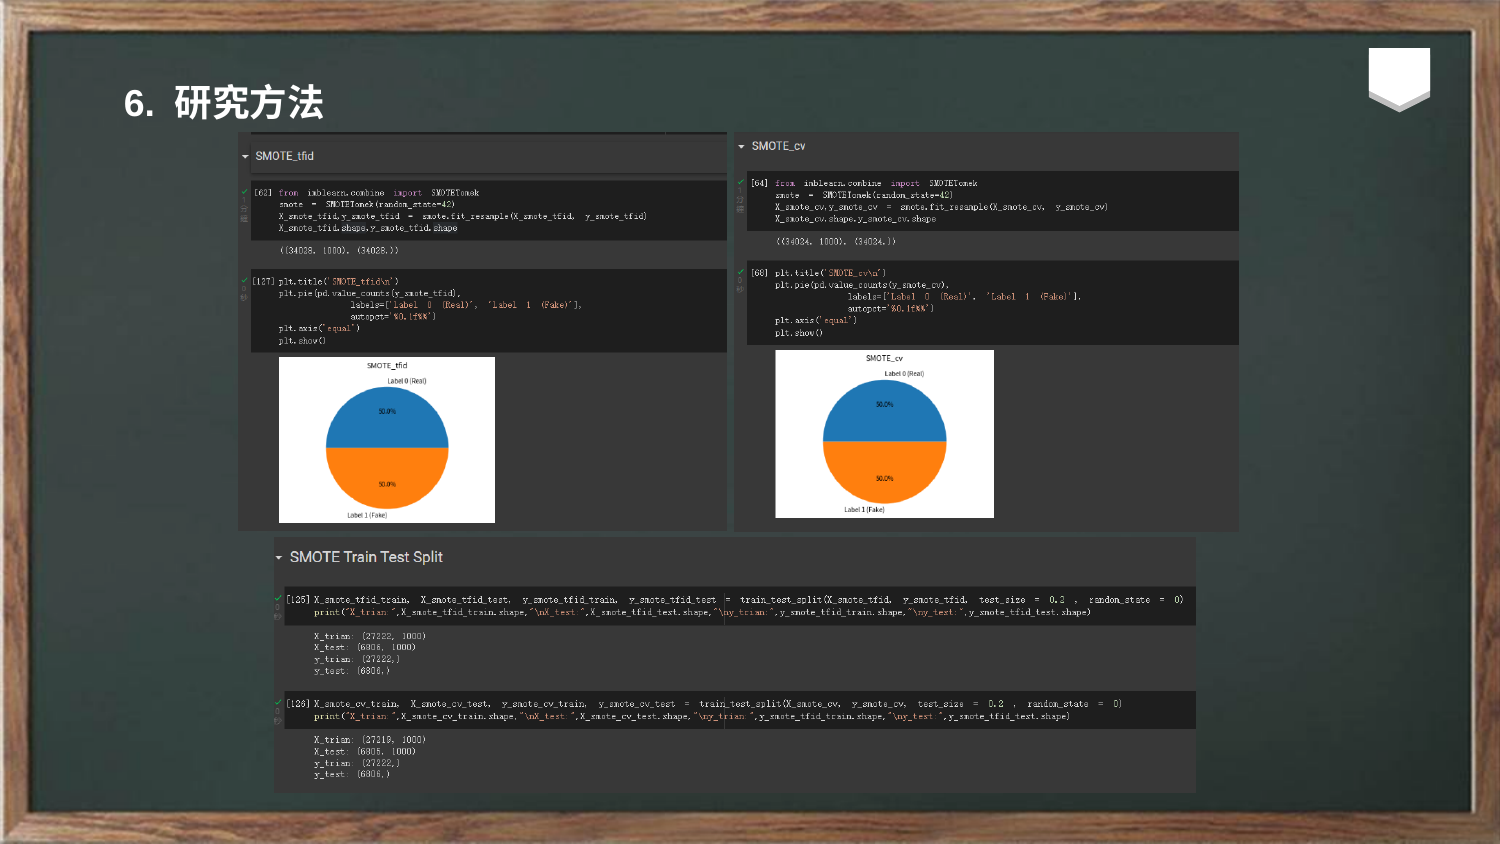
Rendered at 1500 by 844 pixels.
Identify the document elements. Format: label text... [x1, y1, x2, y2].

picture [0, 0, 1500, 844]
text_box 6. 研究方法 [123, 79, 514, 125]
